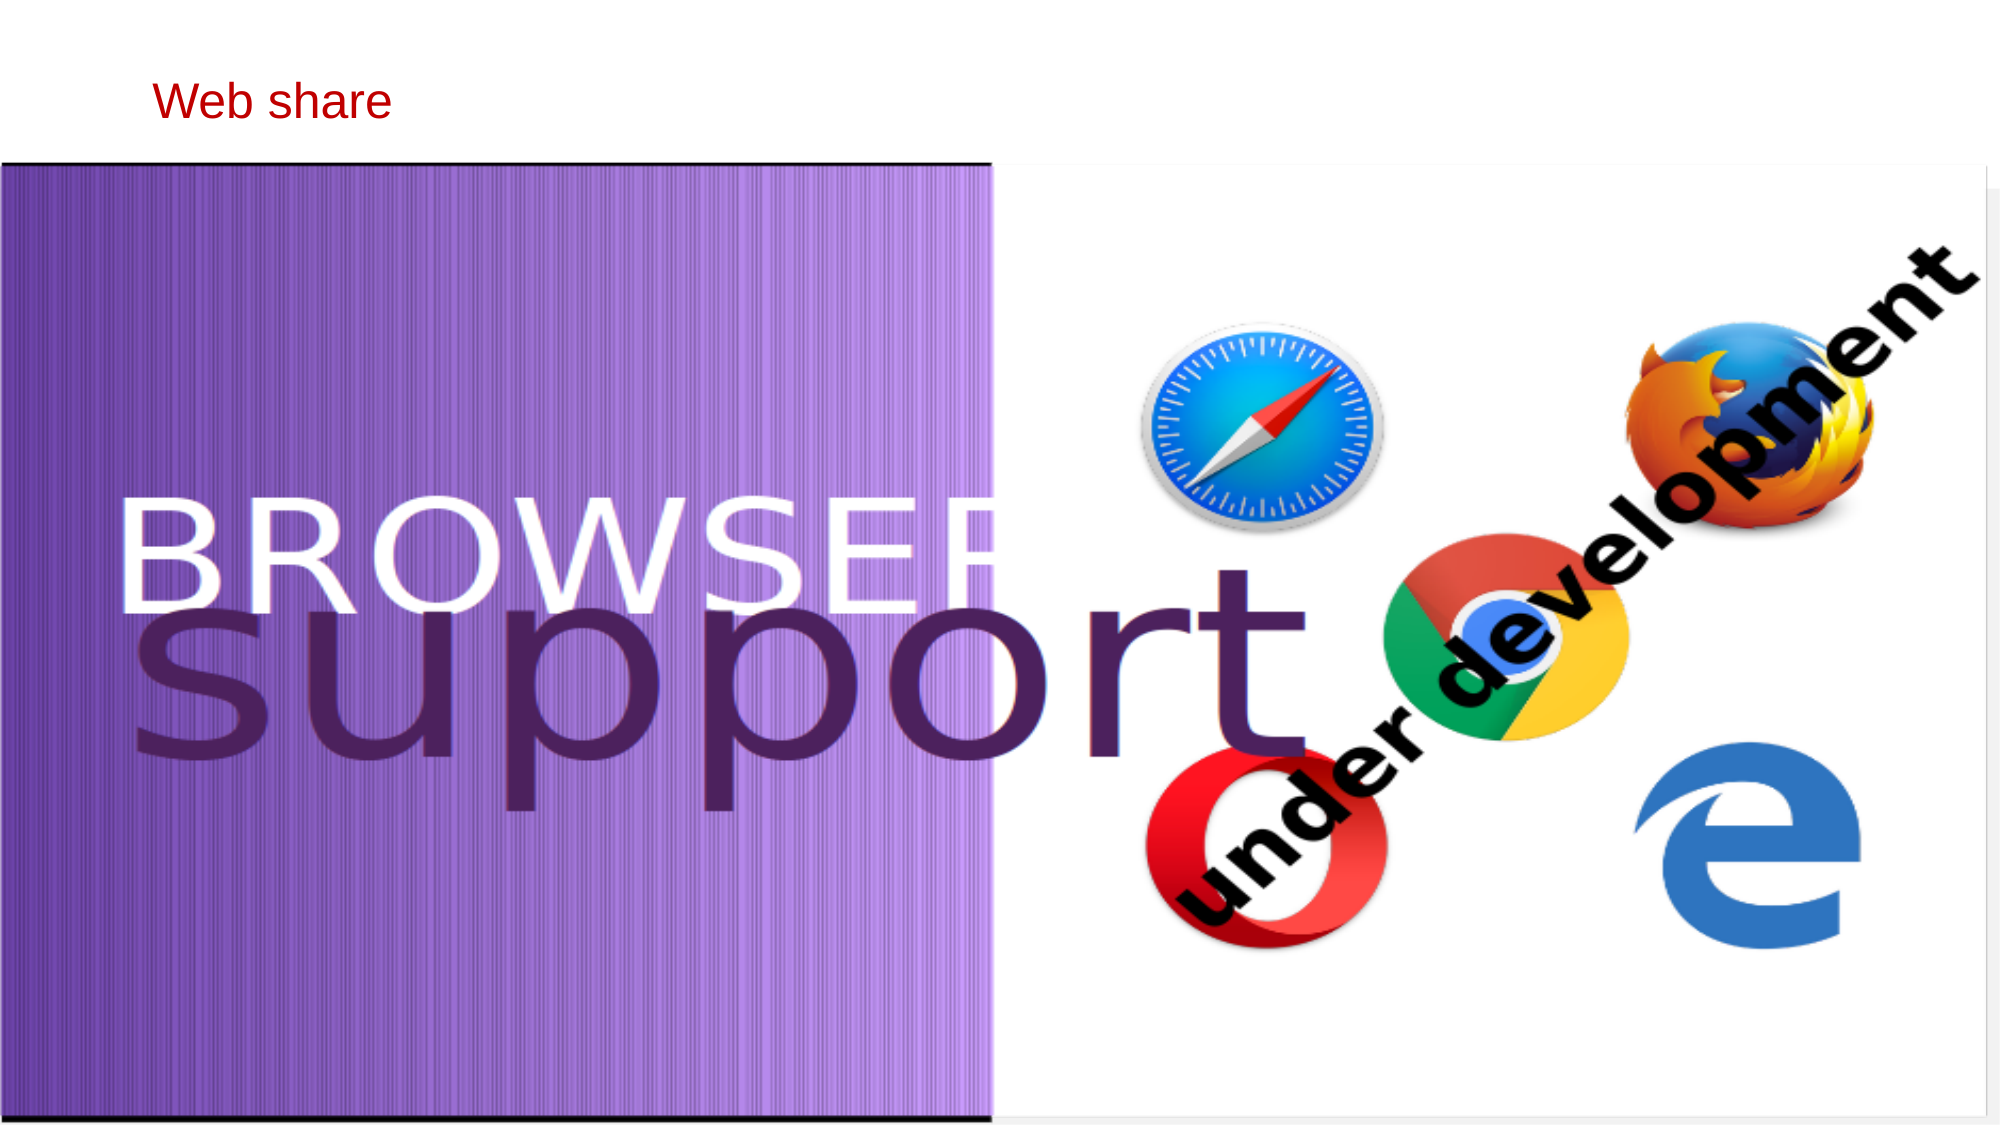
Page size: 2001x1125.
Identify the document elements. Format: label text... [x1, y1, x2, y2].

text_box Web share [137, 59, 1863, 137]
picture [0, 161, 2000, 1125]
